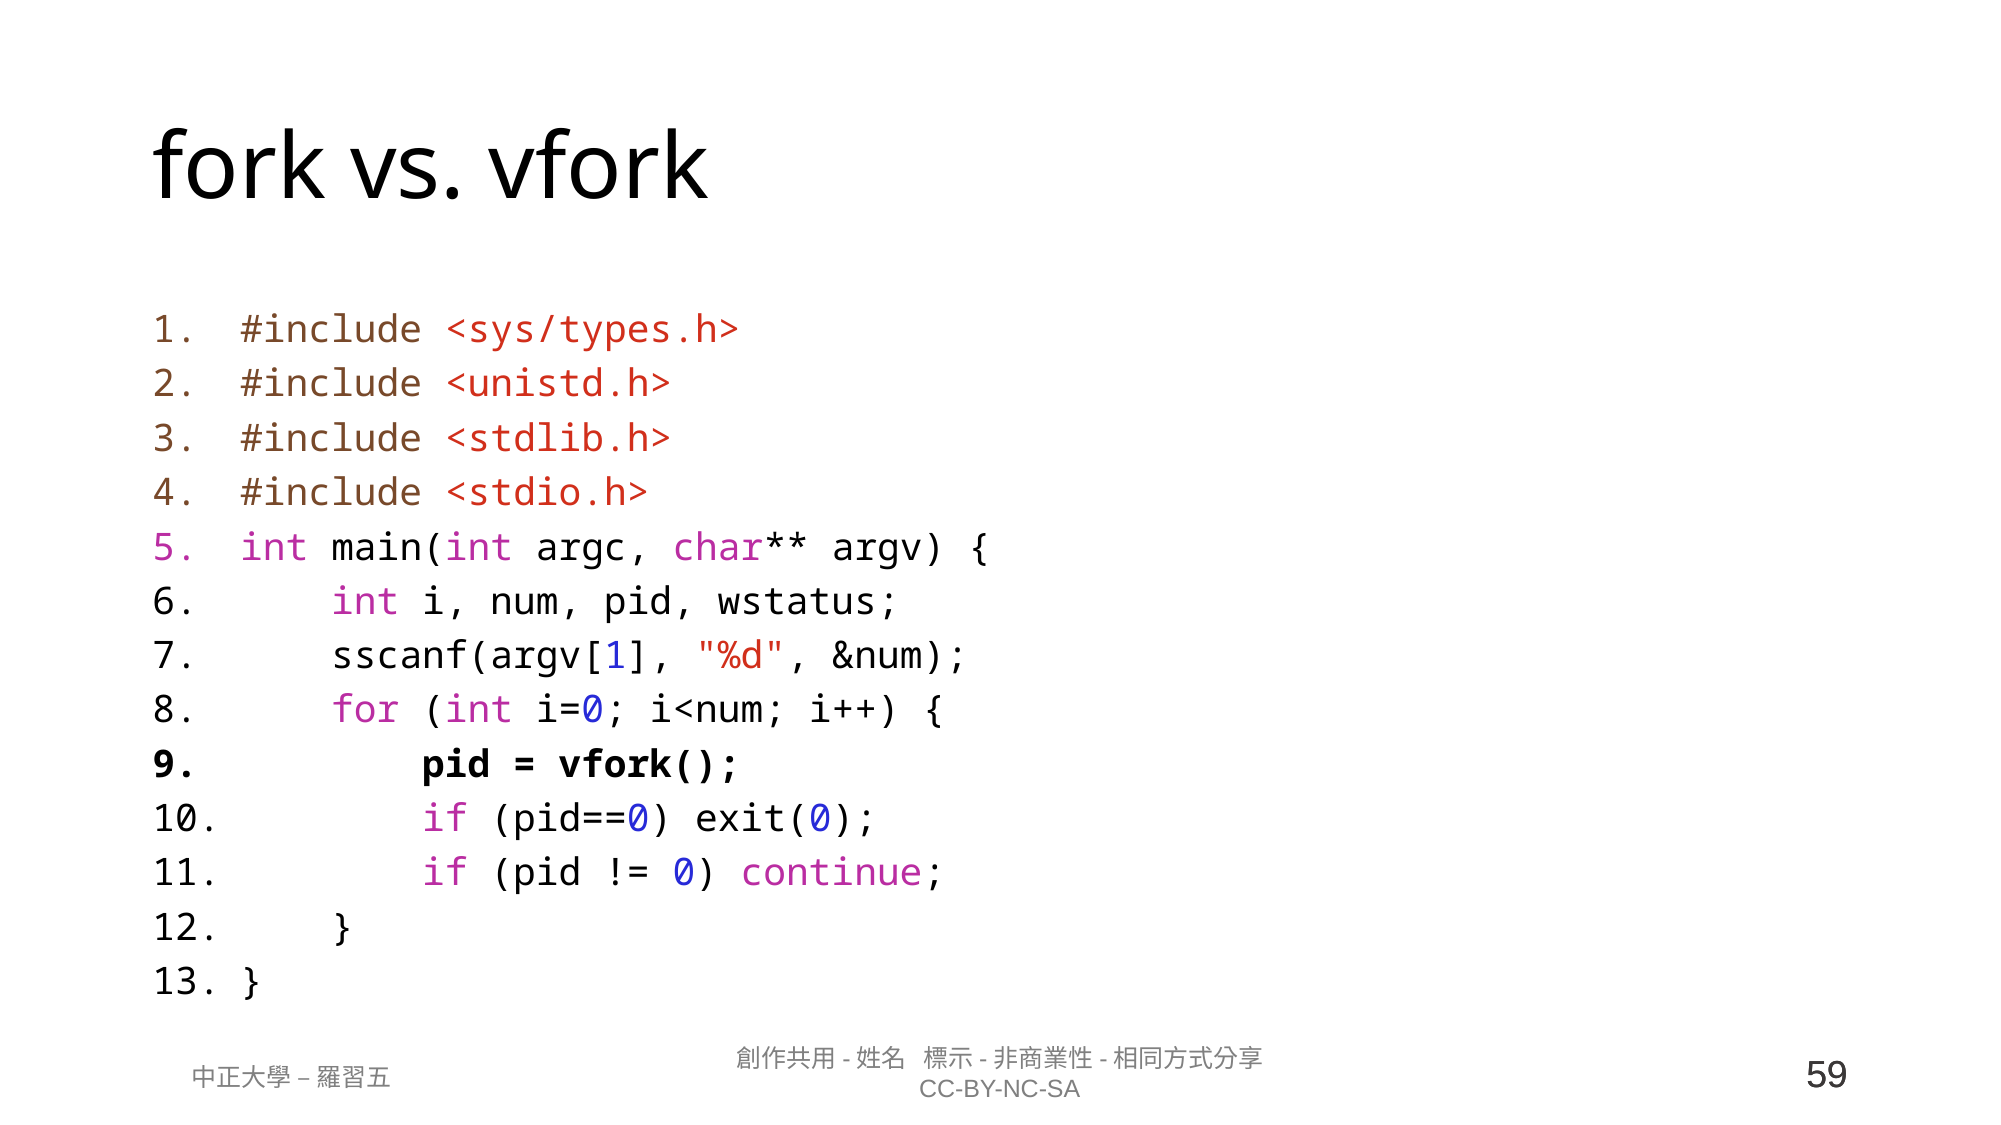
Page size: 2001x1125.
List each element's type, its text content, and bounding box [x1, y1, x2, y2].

list #include <sys/types.h> #include <unistd.h> #include <stdlib.h> #include <stdio.h> int main(int argc, char** argv) { int i, num, pid, wstatus; sscanf(argv[1], "%d", &num); for (int i=0; i<num; i++) { pid = vfork(); if (pid==0) exit(0); if (pid != 0) continue; } } [137, 299, 1863, 1014]
title fork vs. vfork [137, 59, 1863, 278]
